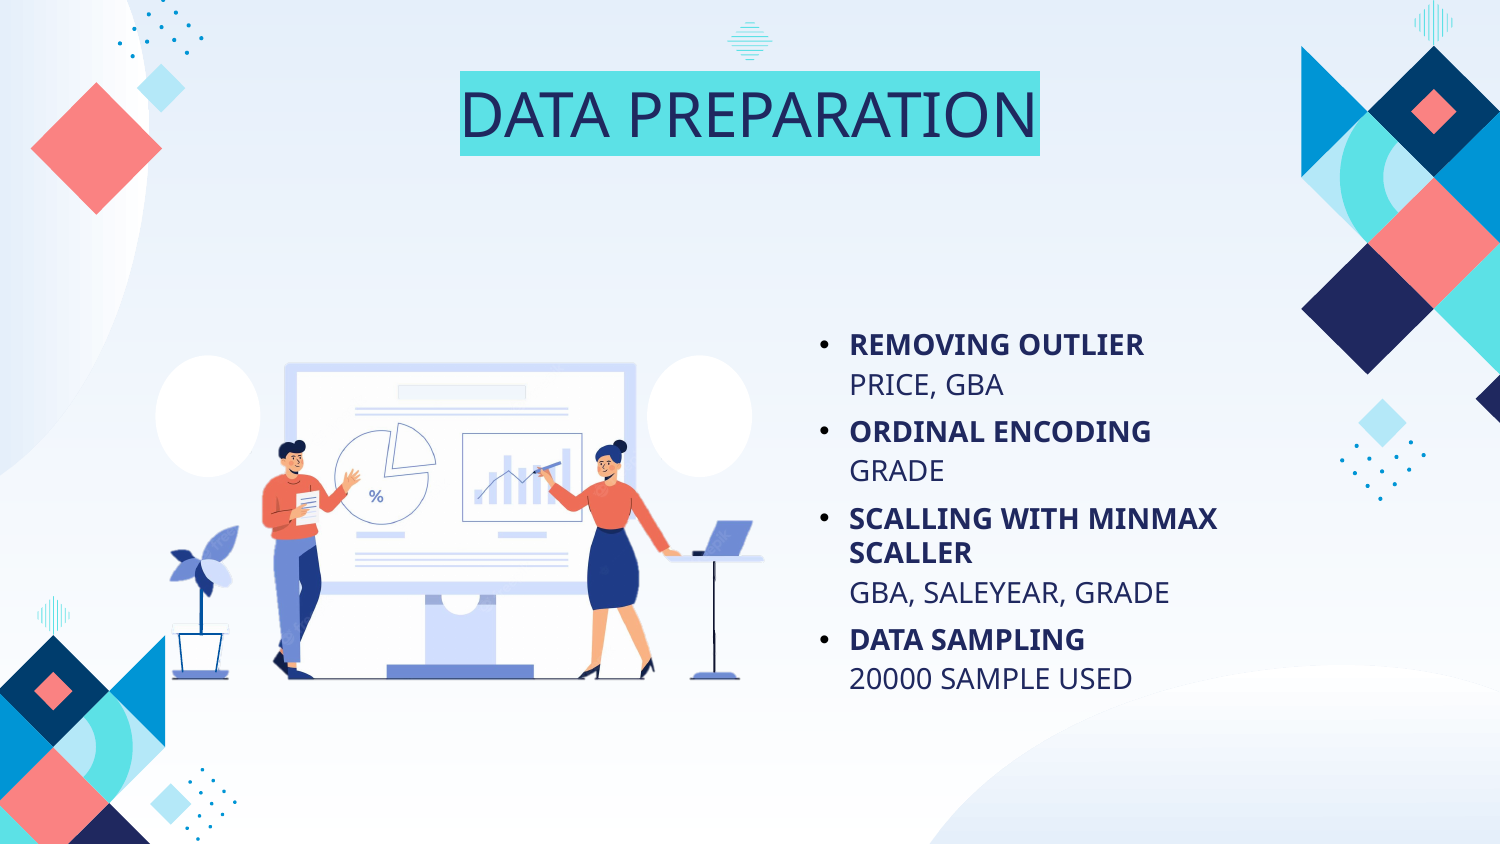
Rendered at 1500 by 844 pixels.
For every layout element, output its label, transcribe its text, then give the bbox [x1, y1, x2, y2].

title DATA PREPARATION [118, 60, 1382, 150]
text_box REMOVING OUTLIER PRICE, GBA ORDINAL ENCODING GRADE SCALLING WITH MINMAX SCALLER GBA, SALEYEAR, GRADE DATA SAMPLING 20000 SAMPLE USED [810, 311, 1346, 696]
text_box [117, 283, 805, 742]
